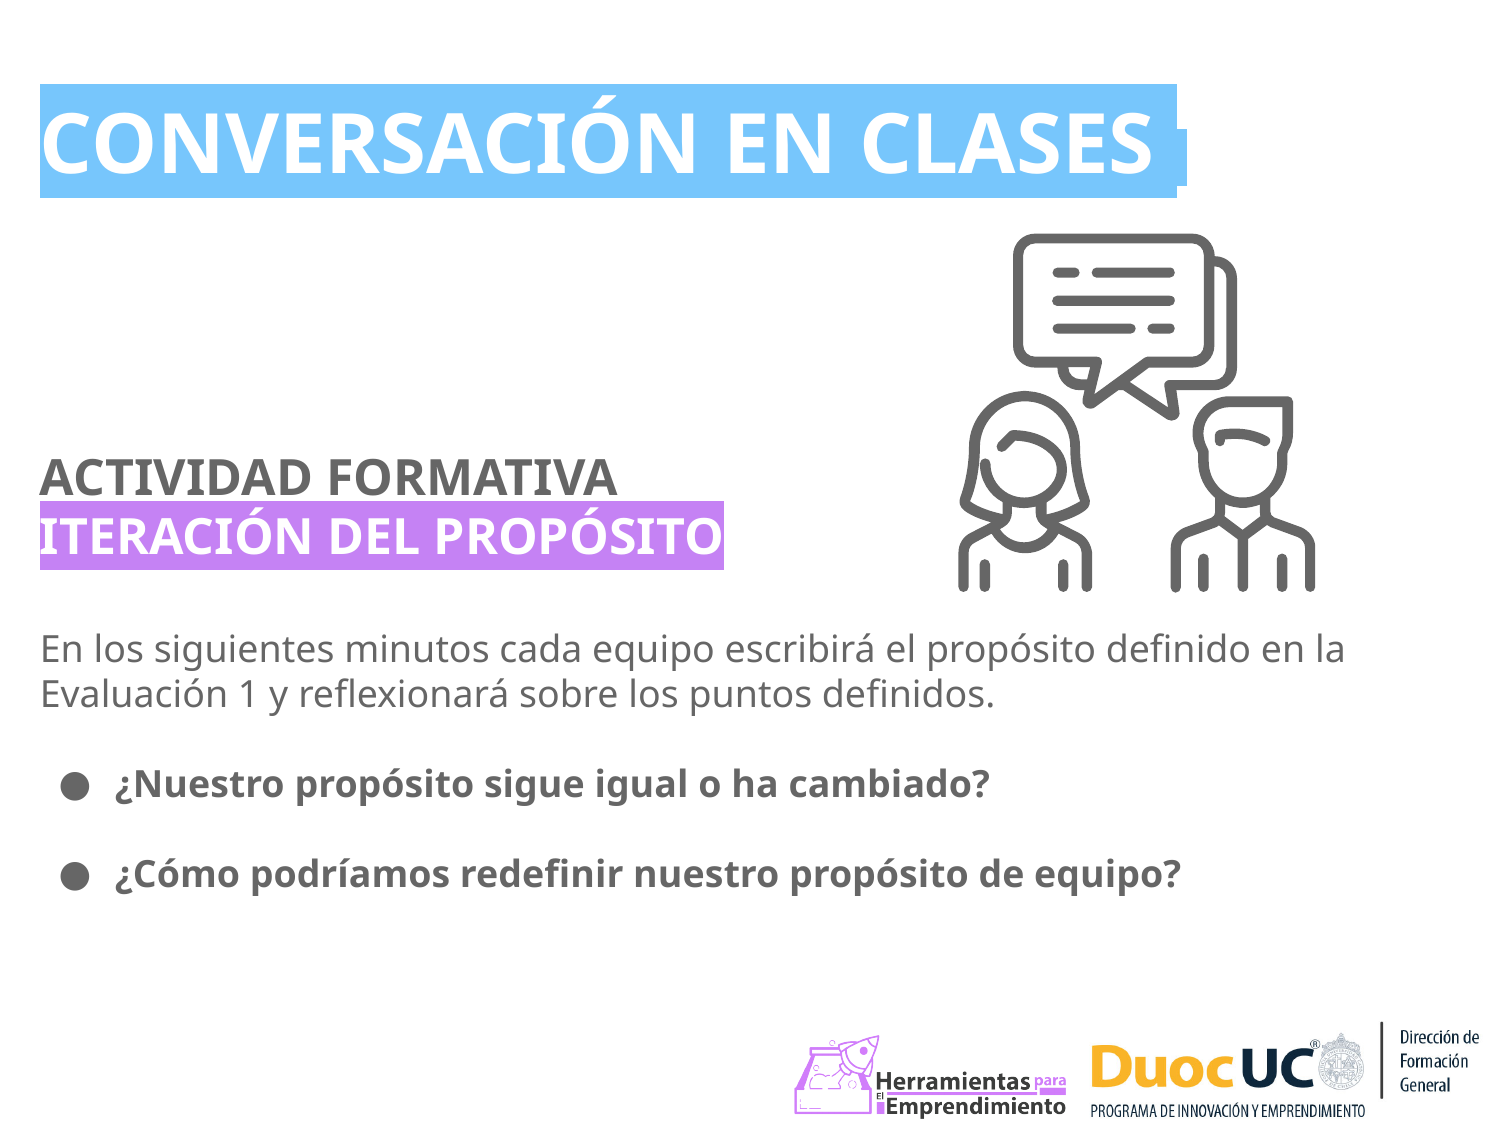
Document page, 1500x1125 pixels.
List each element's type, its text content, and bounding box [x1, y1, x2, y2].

text_box CONVERSACIÓN EN CLASES ACTIVIDAD FORMATIVA ITERACIÓN DEL PROPÓSITO En los siguientes minutos cada equipo escribirá el propósito definido en la Evaluación 1 y reflexionará sobre los puntos definidos. ¿Nuestro propósito sigue igual o ha cambiado? ¿Cómo podríamos redefinir nuestro propósito de equipo? [24, 24, 1472, 910]
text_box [958, 233, 1316, 593]
picture [794, 1021, 1496, 1125]
